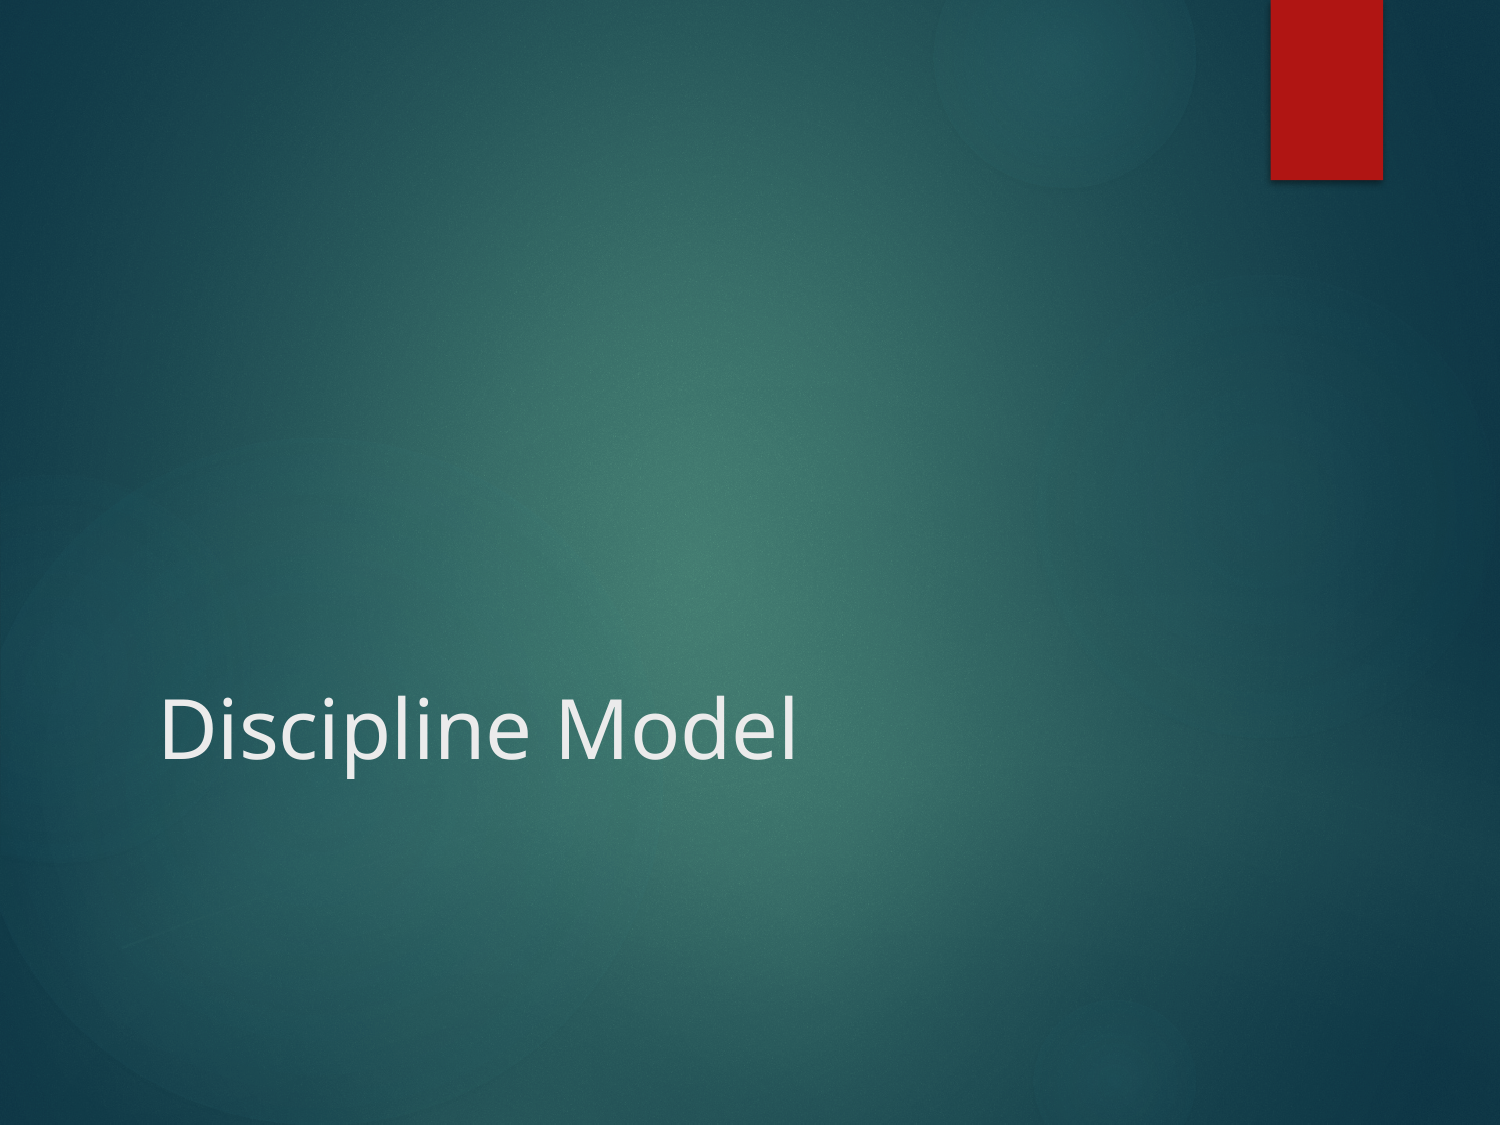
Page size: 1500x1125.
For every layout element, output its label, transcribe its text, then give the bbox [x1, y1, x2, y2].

title Discipline Model [142, 469, 1229, 784]
